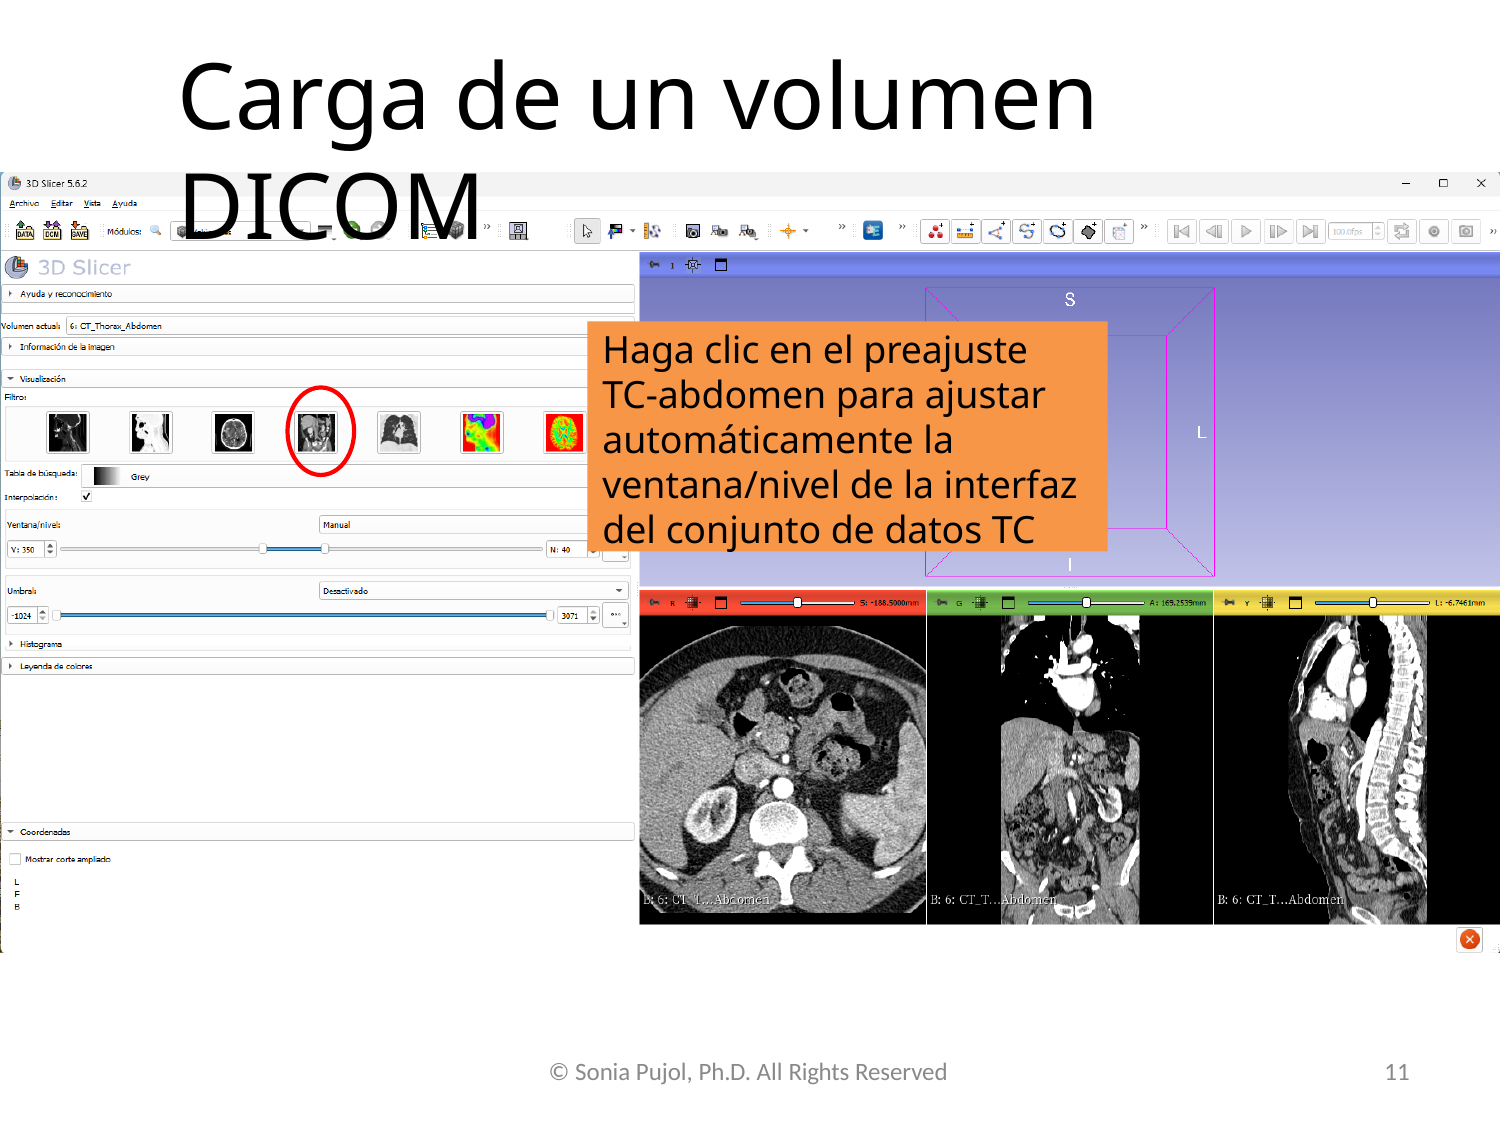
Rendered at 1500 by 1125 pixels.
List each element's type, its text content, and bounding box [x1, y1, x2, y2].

picture [0, 171, 1500, 954]
footer © Sonia Pujol, Ph.D. All Rights Reserved [546, 1054, 954, 1125]
slide_number 11 [1378, 1054, 1417, 1125]
title Carga de un volumen DICOM [175, 35, 1268, 170]
